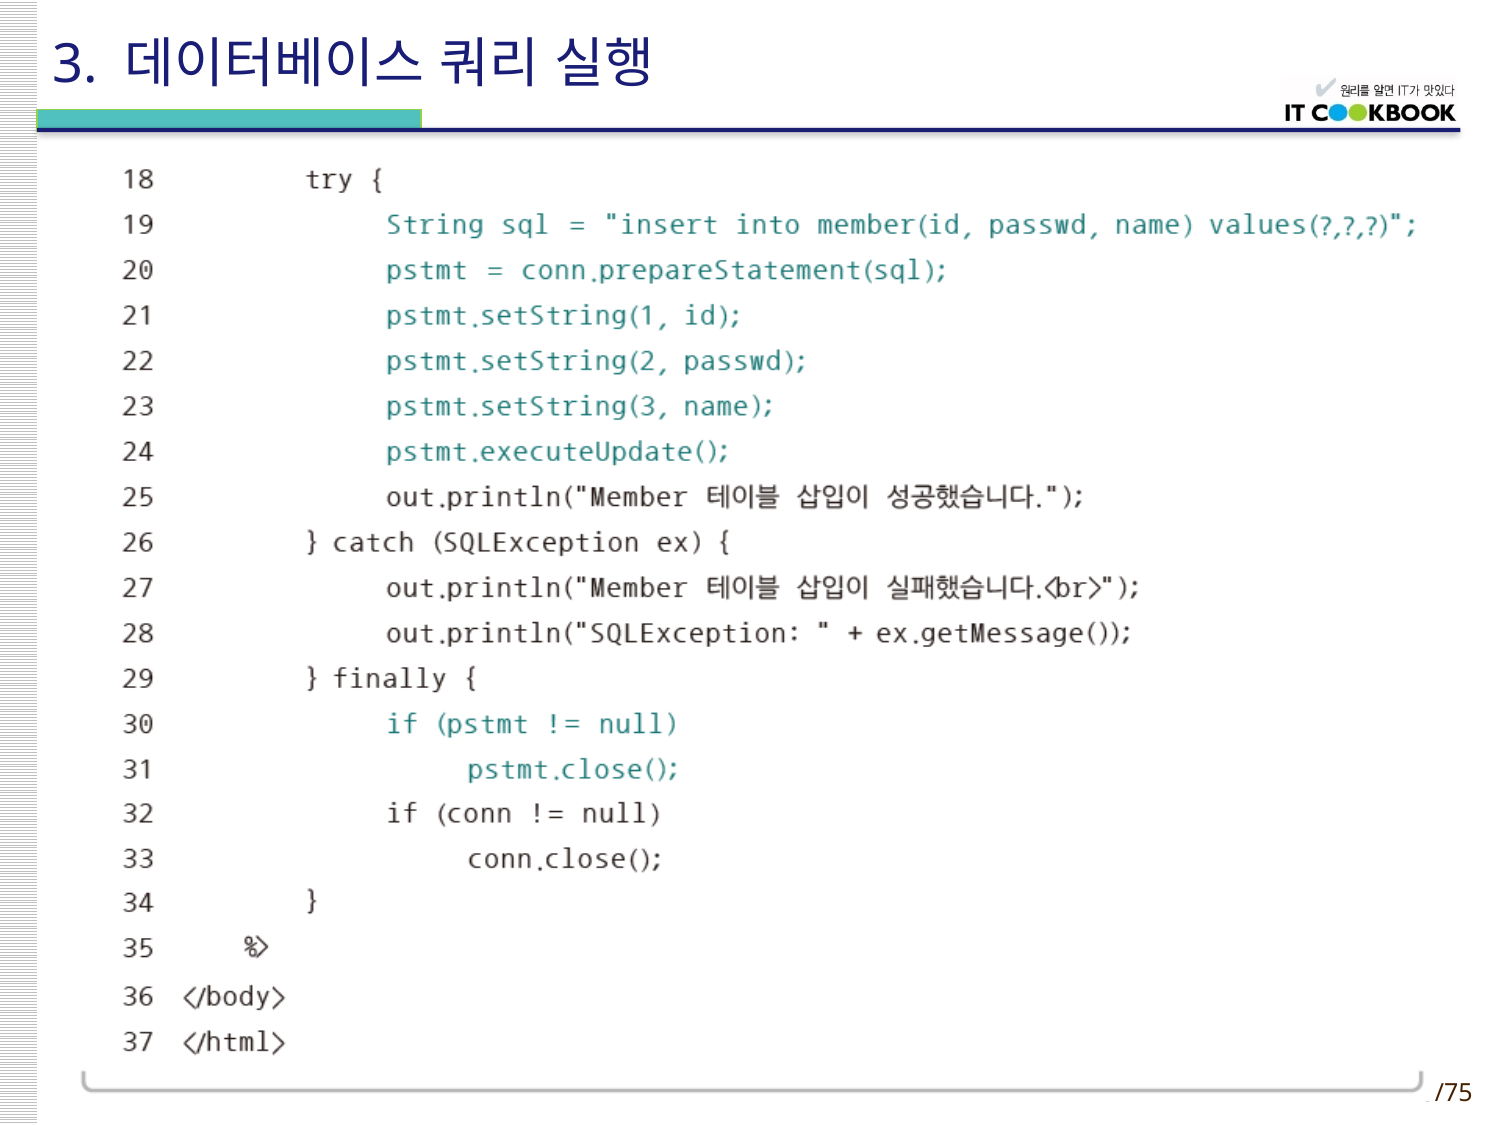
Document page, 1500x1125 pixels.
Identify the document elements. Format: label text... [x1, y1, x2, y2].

picture [65, 152, 1435, 1101]
title 3. 데이터베이스 쿼리 실행 [37, 13, 1278, 109]
picture [1281, 75, 1459, 123]
